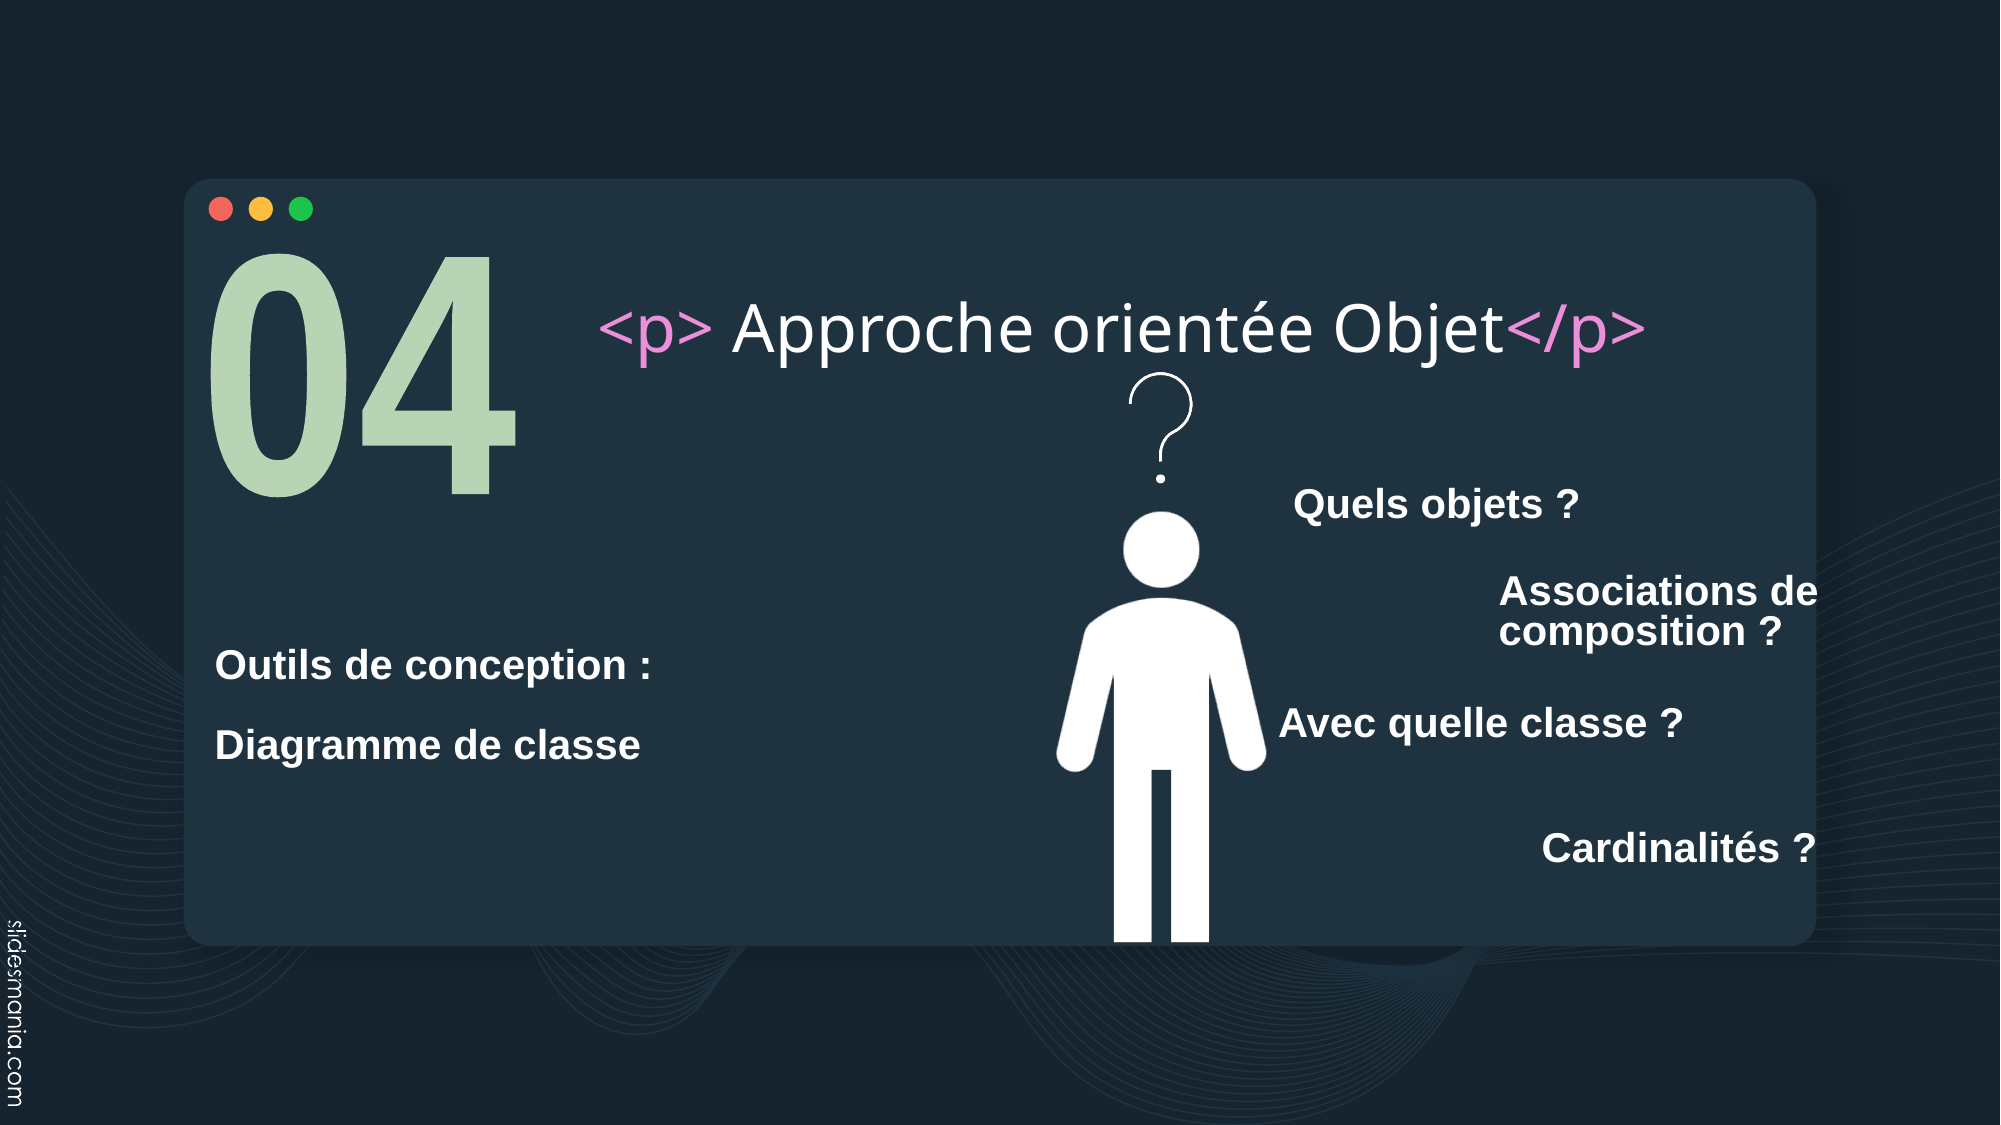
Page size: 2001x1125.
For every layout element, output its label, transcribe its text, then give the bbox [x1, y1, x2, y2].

text_box <p> Approche orientée Objet</p> [577, 253, 2000, 398]
title Outils de conception : Diagramme de classe [194, 627, 708, 899]
picture [931, 353, 1392, 957]
text_box Avec quelle classe ? [1396, 685, 1717, 773]
text_box Quels objets ? [1273, 467, 1647, 554]
text_box Associations de composition ? [1478, 553, 1885, 640]
text_box Cardinalités ? [1521, 811, 1908, 898]
